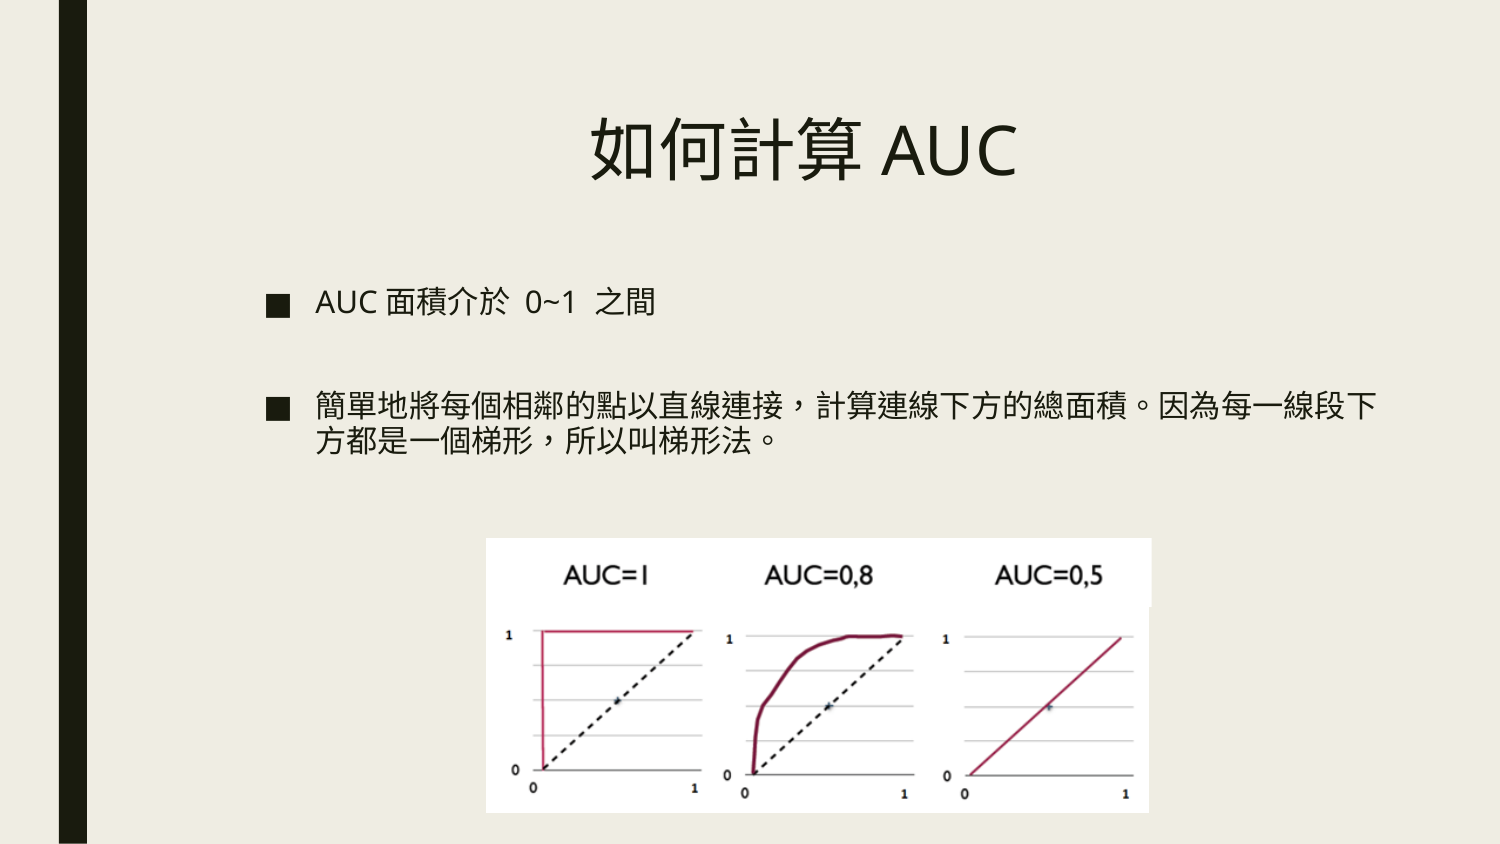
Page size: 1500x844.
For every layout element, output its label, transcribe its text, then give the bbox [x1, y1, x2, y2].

title 如何計算AUC [213, 110, 1395, 294]
list AUC面積介於 0~1 之間 簡單地將每個相鄰的點以直線連接，計算連線下方的總面積。因為每一線段下方都是一個梯形，所以叫梯形法。 [229, 280, 1411, 721]
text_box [485, 538, 1154, 813]
